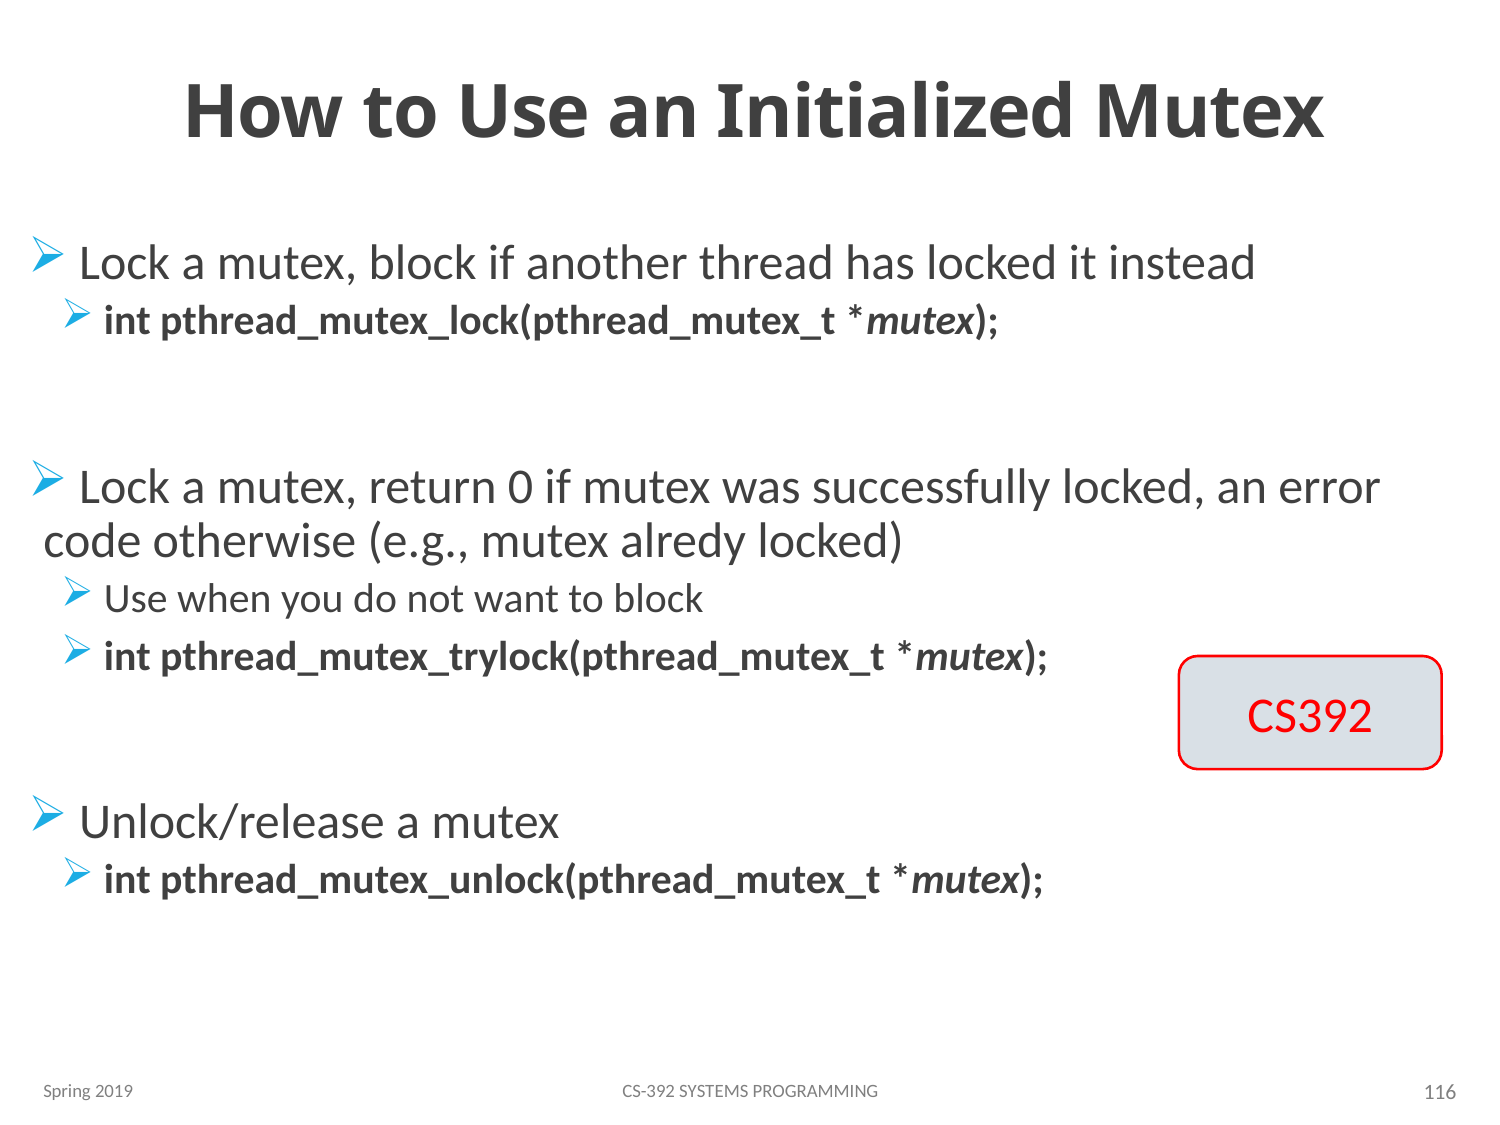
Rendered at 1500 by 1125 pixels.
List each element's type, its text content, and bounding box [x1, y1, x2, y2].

title How to Use an Initialized Mutex [135, 5, 1373, 160]
footer CS-392 Systems Programming [453, 1059, 1047, 1120]
text_box CS392 [1177, 654, 1444, 771]
slide_number 116 [1310, 1060, 1472, 1121]
list Lock a mutex, block if another thread has locked it instead int pthread_mutex_lock(pthread_mutex_t *mutex); Lock a mutex, return 0 if mutex was successfully locked, an error code otherwise (e.g., mutex alredy locked) Use when you do not want to block int pthread_mutex_trylock(pthread_mutex_t *mutex); Unlock/release a mutex int pthread_mutex_unlock(pthread_mutex_t *mutex); [28, 229, 1472, 1021]
slide_number Spring 2019 [28, 1059, 333, 1120]
